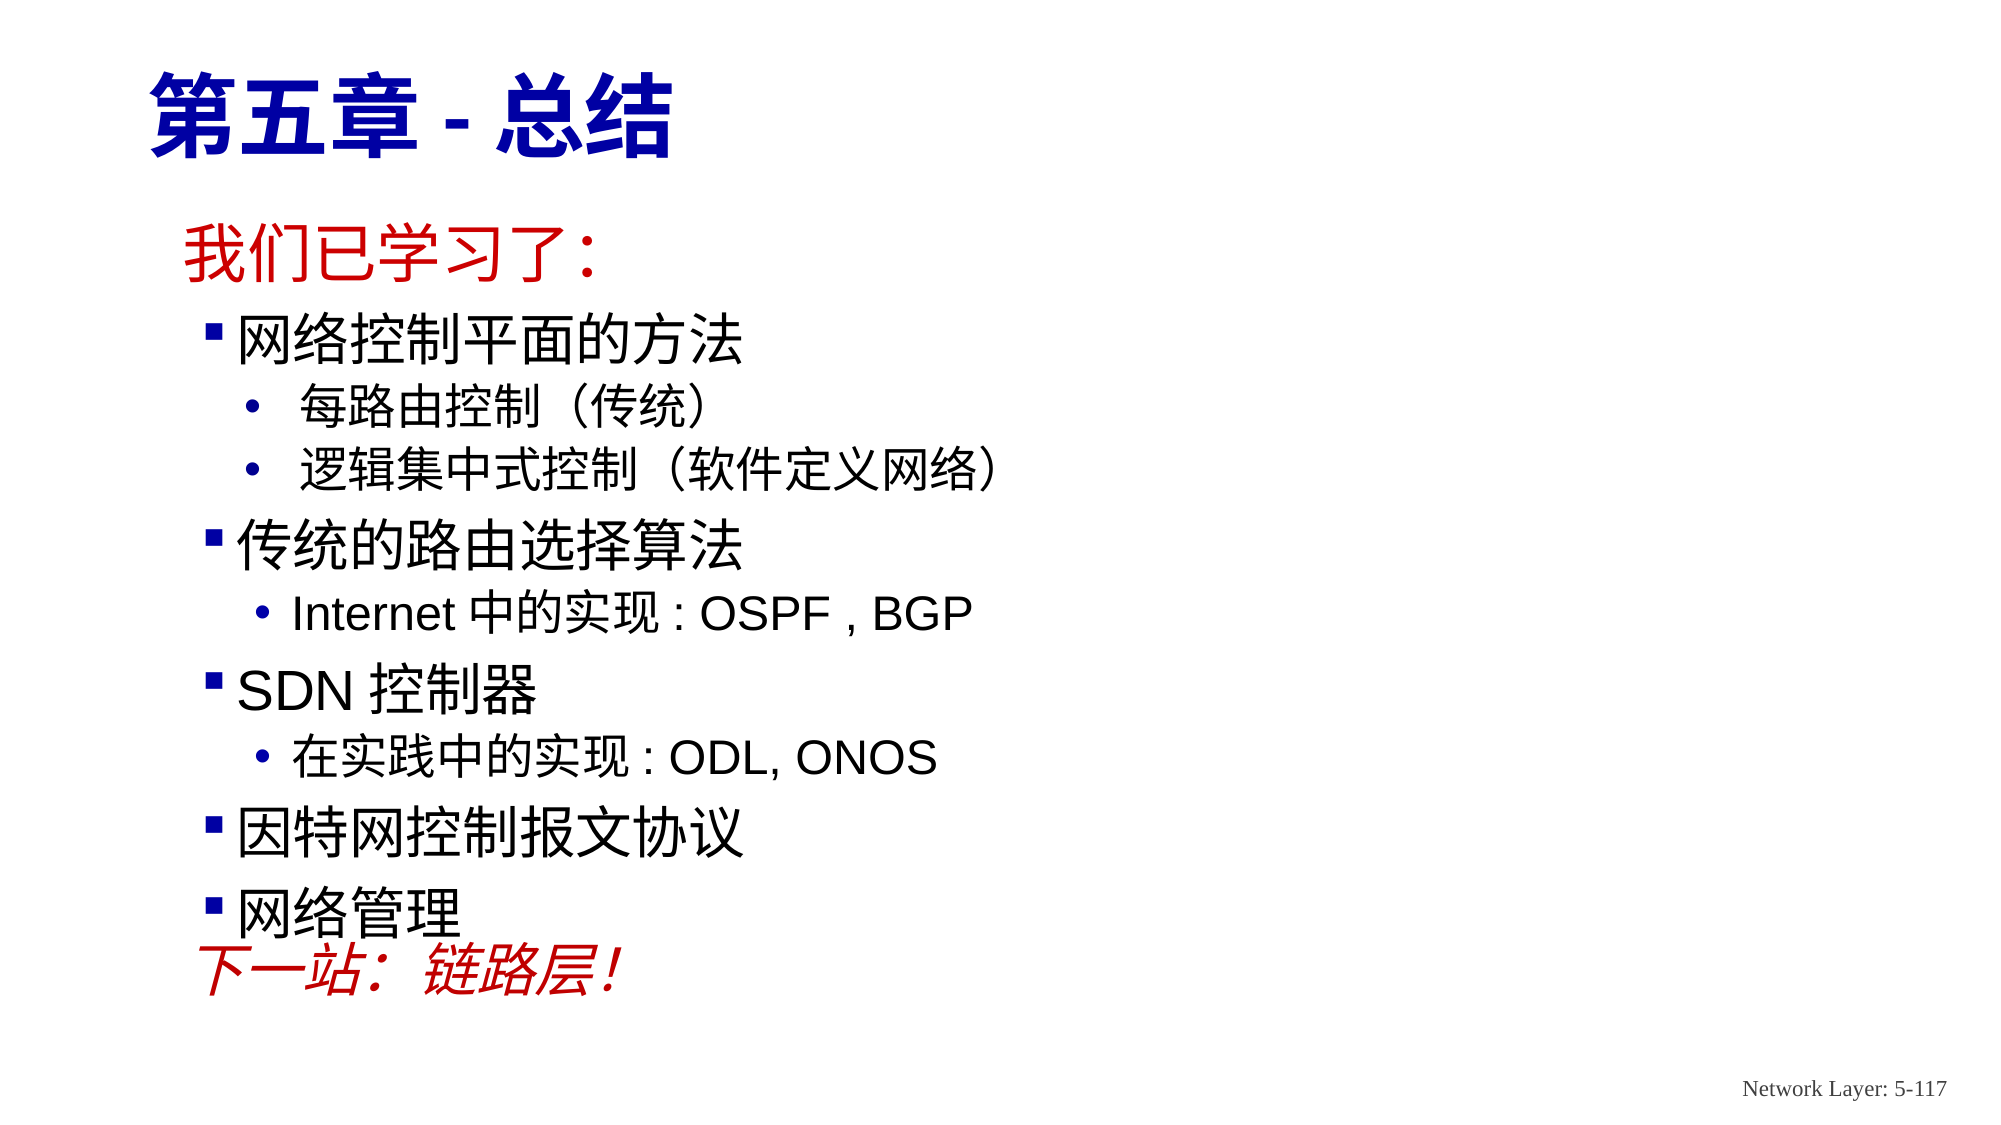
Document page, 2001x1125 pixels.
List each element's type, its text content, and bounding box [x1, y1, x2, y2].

text_box 下一站：链路层！ [170, 925, 667, 1011]
title 第五章-总结 [131, 47, 1856, 195]
text_box 我们已学习了： 网络控制平面的方法 每路由控制（传统） 逻辑集中式控制（软件定义网络） 传统的路由选择算法 Internet中的实现: OSPF , BGP SDN控制器 在实践中的实现: ODL, ONOS 因特网控制报文协议 网络管理 [165, 214, 1705, 959]
slide_number Network Layer: 5-117 [1512, 1056, 1963, 1117]
